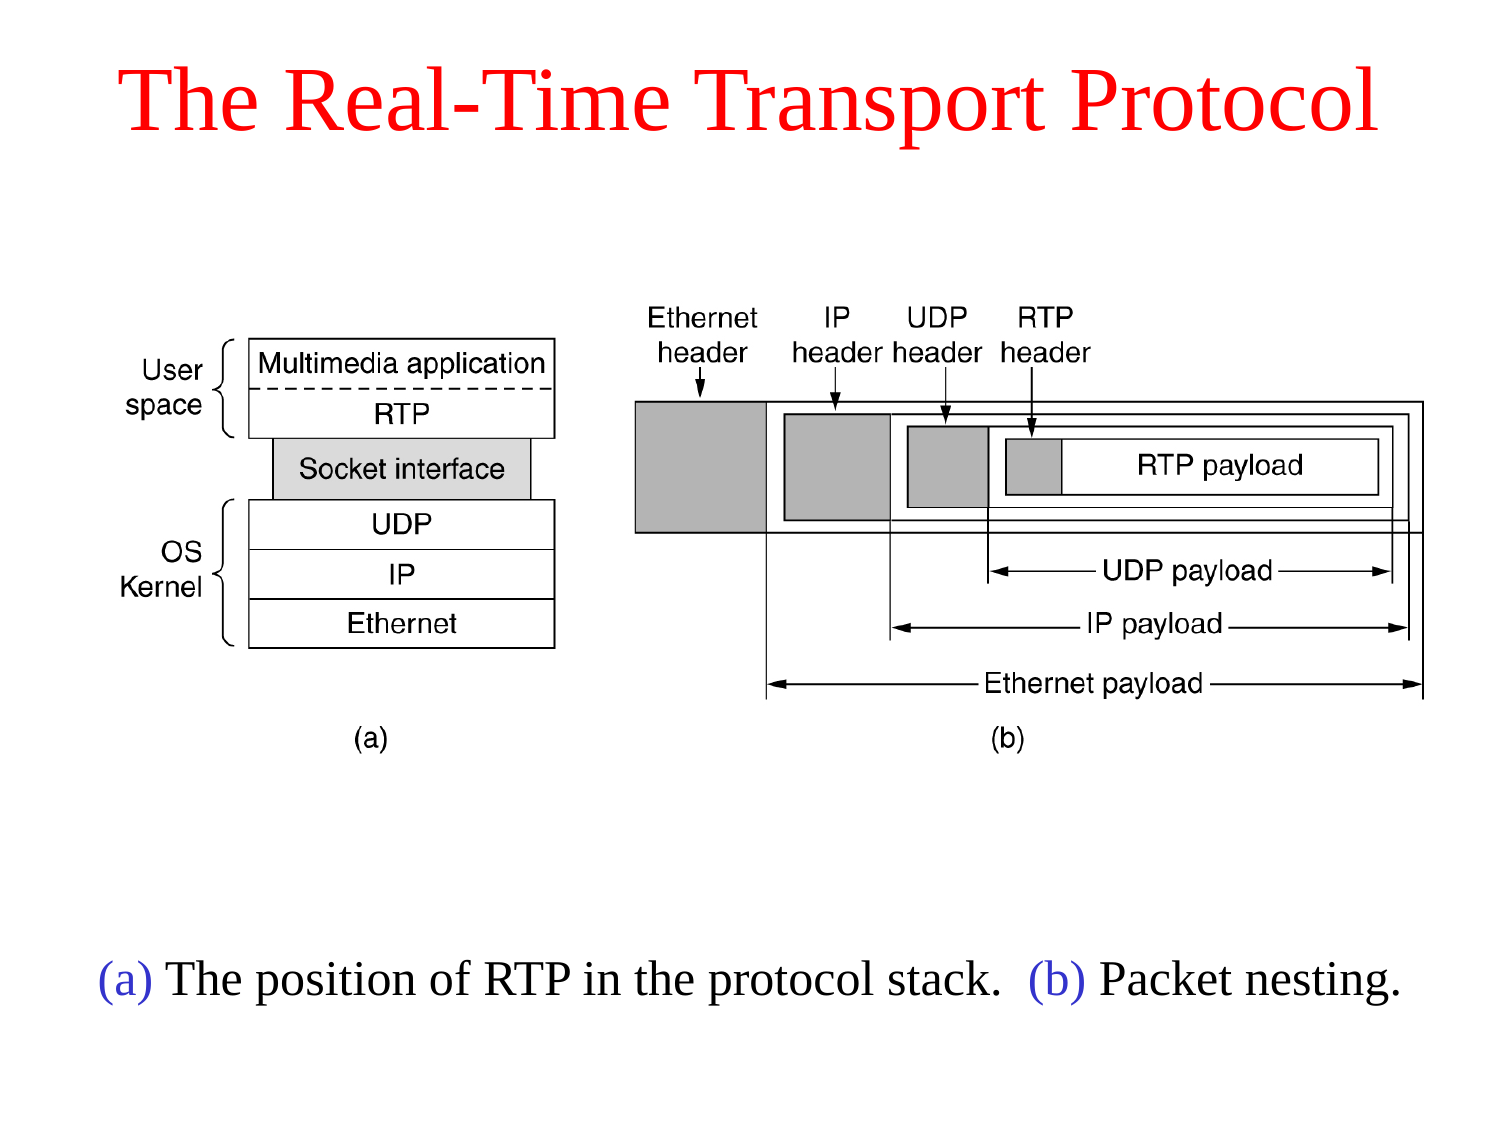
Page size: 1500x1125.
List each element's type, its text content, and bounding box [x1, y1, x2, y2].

title The Real-Time Transport Protocol [0, 0, 1500, 188]
picture [117, 299, 1428, 757]
list (a) The position of RTP in the protocol stack. (b) Packet nesting. [0, 937, 1500, 1076]
